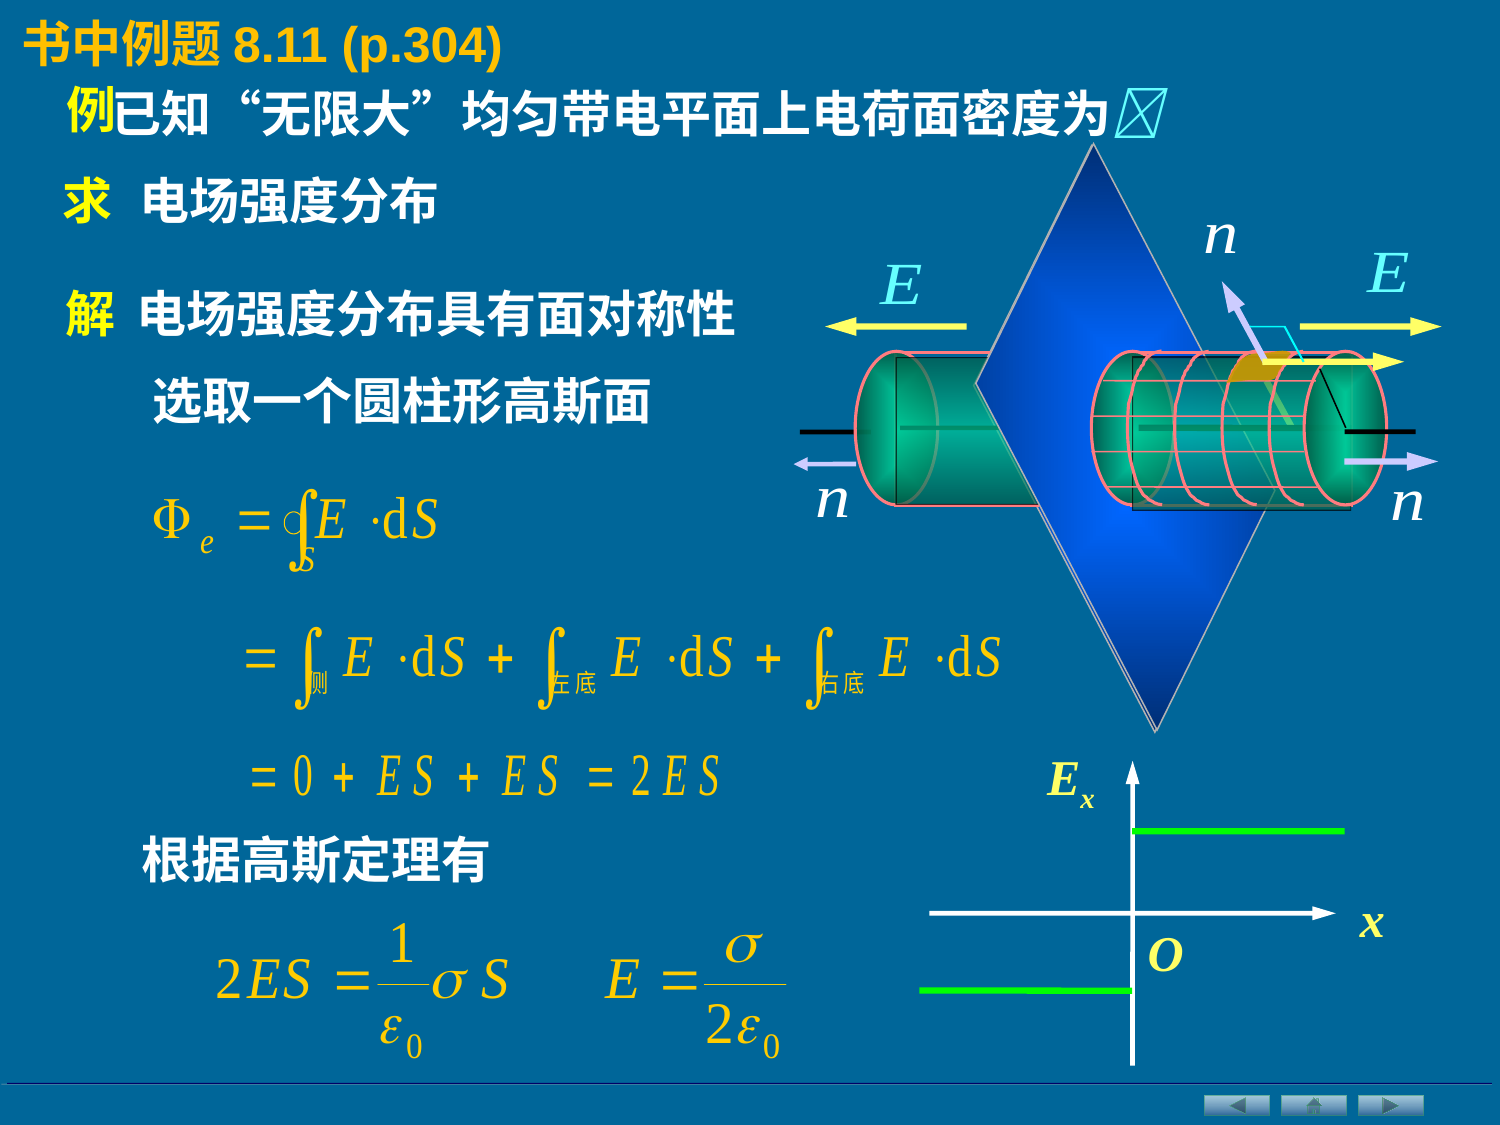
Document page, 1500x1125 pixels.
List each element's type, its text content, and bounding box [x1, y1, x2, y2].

text_box 选取一个圆柱形高斯面 [137, 362, 679, 438]
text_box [1387, 479, 1426, 527]
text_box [929, 738, 1401, 1066]
text_box 例 [51, 80, 132, 147]
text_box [1199, 212, 1238, 259]
text_box [1419, 320, 1442, 333]
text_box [1362, 238, 1409, 296]
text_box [212, 912, 517, 1063]
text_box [874, 251, 922, 308]
text_box 求 [47, 162, 128, 238]
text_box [149, 474, 451, 576]
text_box 电场强度分布 [128, 162, 625, 238]
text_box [599, 912, 790, 1063]
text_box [812, 476, 851, 523]
text_box 已知“无限大”均匀带电平面上电荷面密度为 [87, 74, 1185, 150]
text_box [799, 162, 1416, 712]
text_box 根据高斯定理有 [126, 812, 647, 898]
text_box 电场强度分布具有面对称性 [122, 274, 794, 350]
text_box 书中例题8.11 (p.304) [6, 4, 518, 80]
text_box [1419, 455, 1439, 468]
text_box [1249, 326, 1304, 363]
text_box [237, 612, 1013, 713]
text_box 解 [50, 274, 122, 350]
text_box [244, 747, 735, 801]
